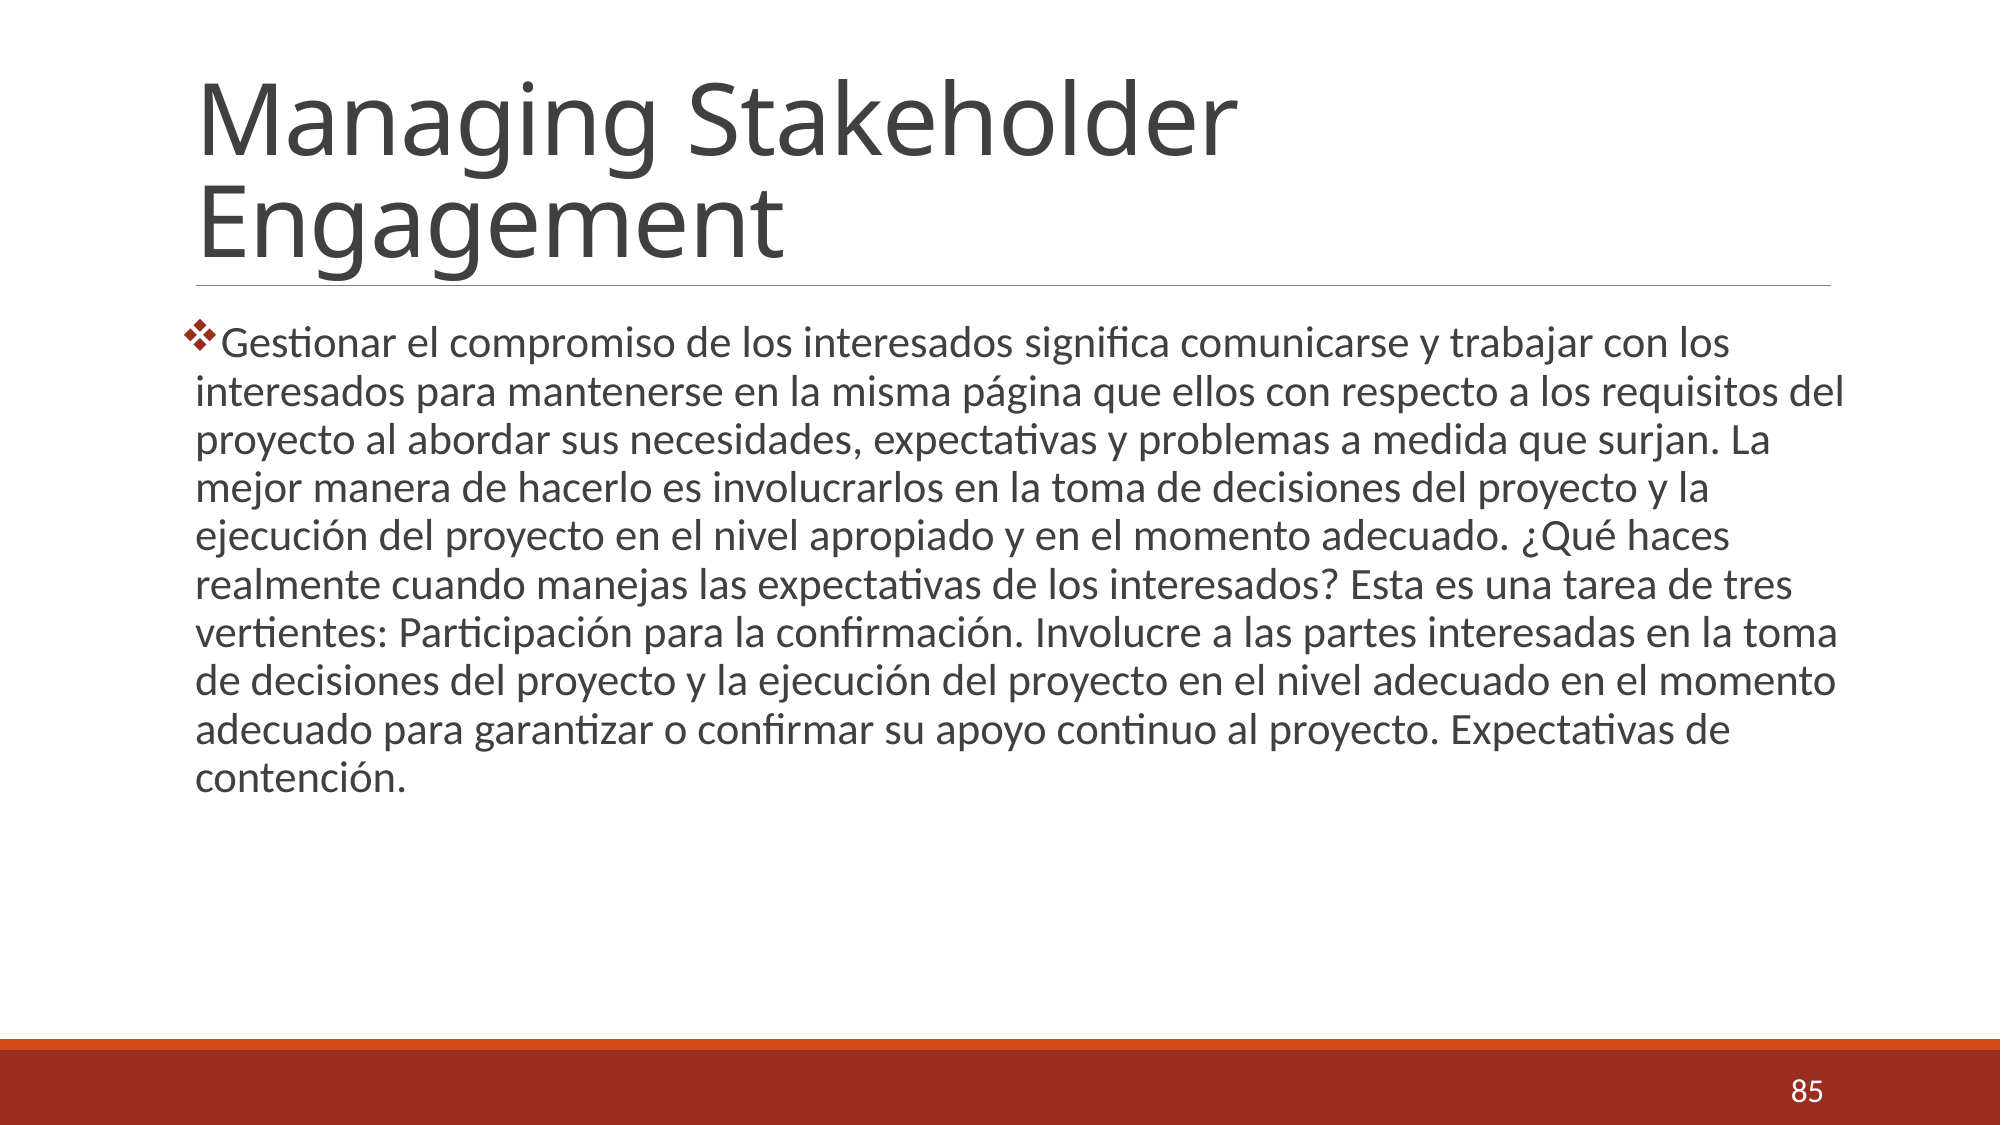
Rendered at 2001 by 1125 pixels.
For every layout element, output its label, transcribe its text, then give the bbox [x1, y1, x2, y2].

title Managing Stakeholder Engagement [180, 47, 1830, 285]
slide_number 85 [1624, 1059, 1840, 1120]
list Gestionar el compromiso de los interesados ​​significa comunicarse y trabajar con los interesados ​​para mantenerse en la misma página que ellos con respecto a los requisitos del proyecto al abordar sus necesidades, expectativas y problemas a medida que surjan. La mejor manera de hacerlo es involucrarlos en la toma de decisiones del proyecto y la ejecución del proyecto en el nivel apropiado y en el momento adecuado. ¿Qué haces realmente cuando manejas las expectativas de los interesados? Esta es una tarea de tres vertientes: Participación para la confirmación. Involucre a las partes interesadas en la toma de decisiones del proyecto y la ejecución del proyecto en el nivel adecuado en el momento adecuado para garantizar o confirmar su apoyo continuo al proyecto. Expectativas de contención. [180, 311, 1864, 1060]
